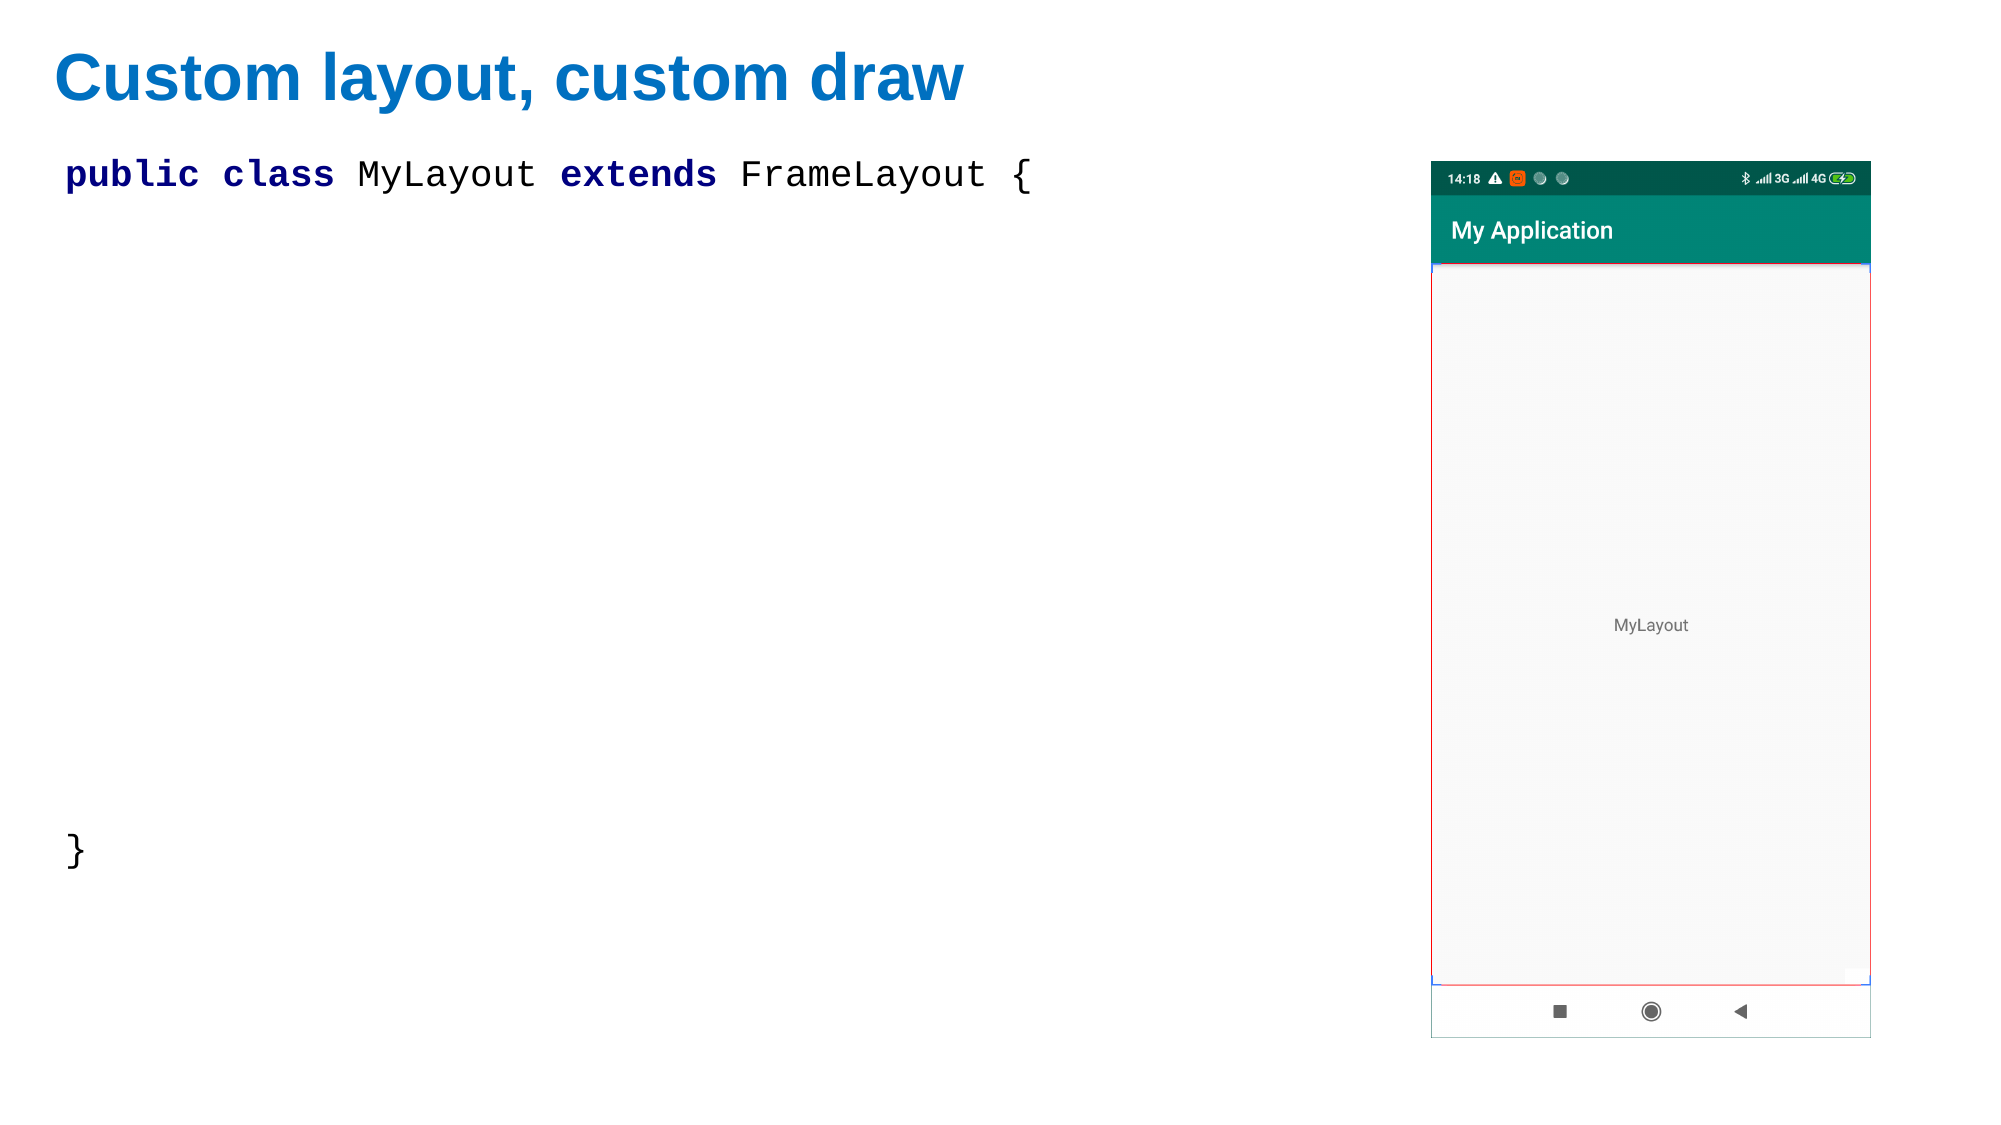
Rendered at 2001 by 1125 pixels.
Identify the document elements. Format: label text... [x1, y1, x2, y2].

picture [1431, 161, 1871, 1039]
text_box public class MyLayout extends FrameLayout { @Override protected void onMeasure(int widthSpec, int heightSpec) { view.measure( 600 | MeasureSpec.EXACTLY, 500 | MeasureSpec.EXACTLY ); } @Override protected void onLayout(boolean changed, int l, int t, int r, int b) { view.layout(200, 300, 200 + 600, 300 + 500); } } [50, 141, 1359, 877]
text_box Custom layout, custom draw [39, 26, 981, 121]
